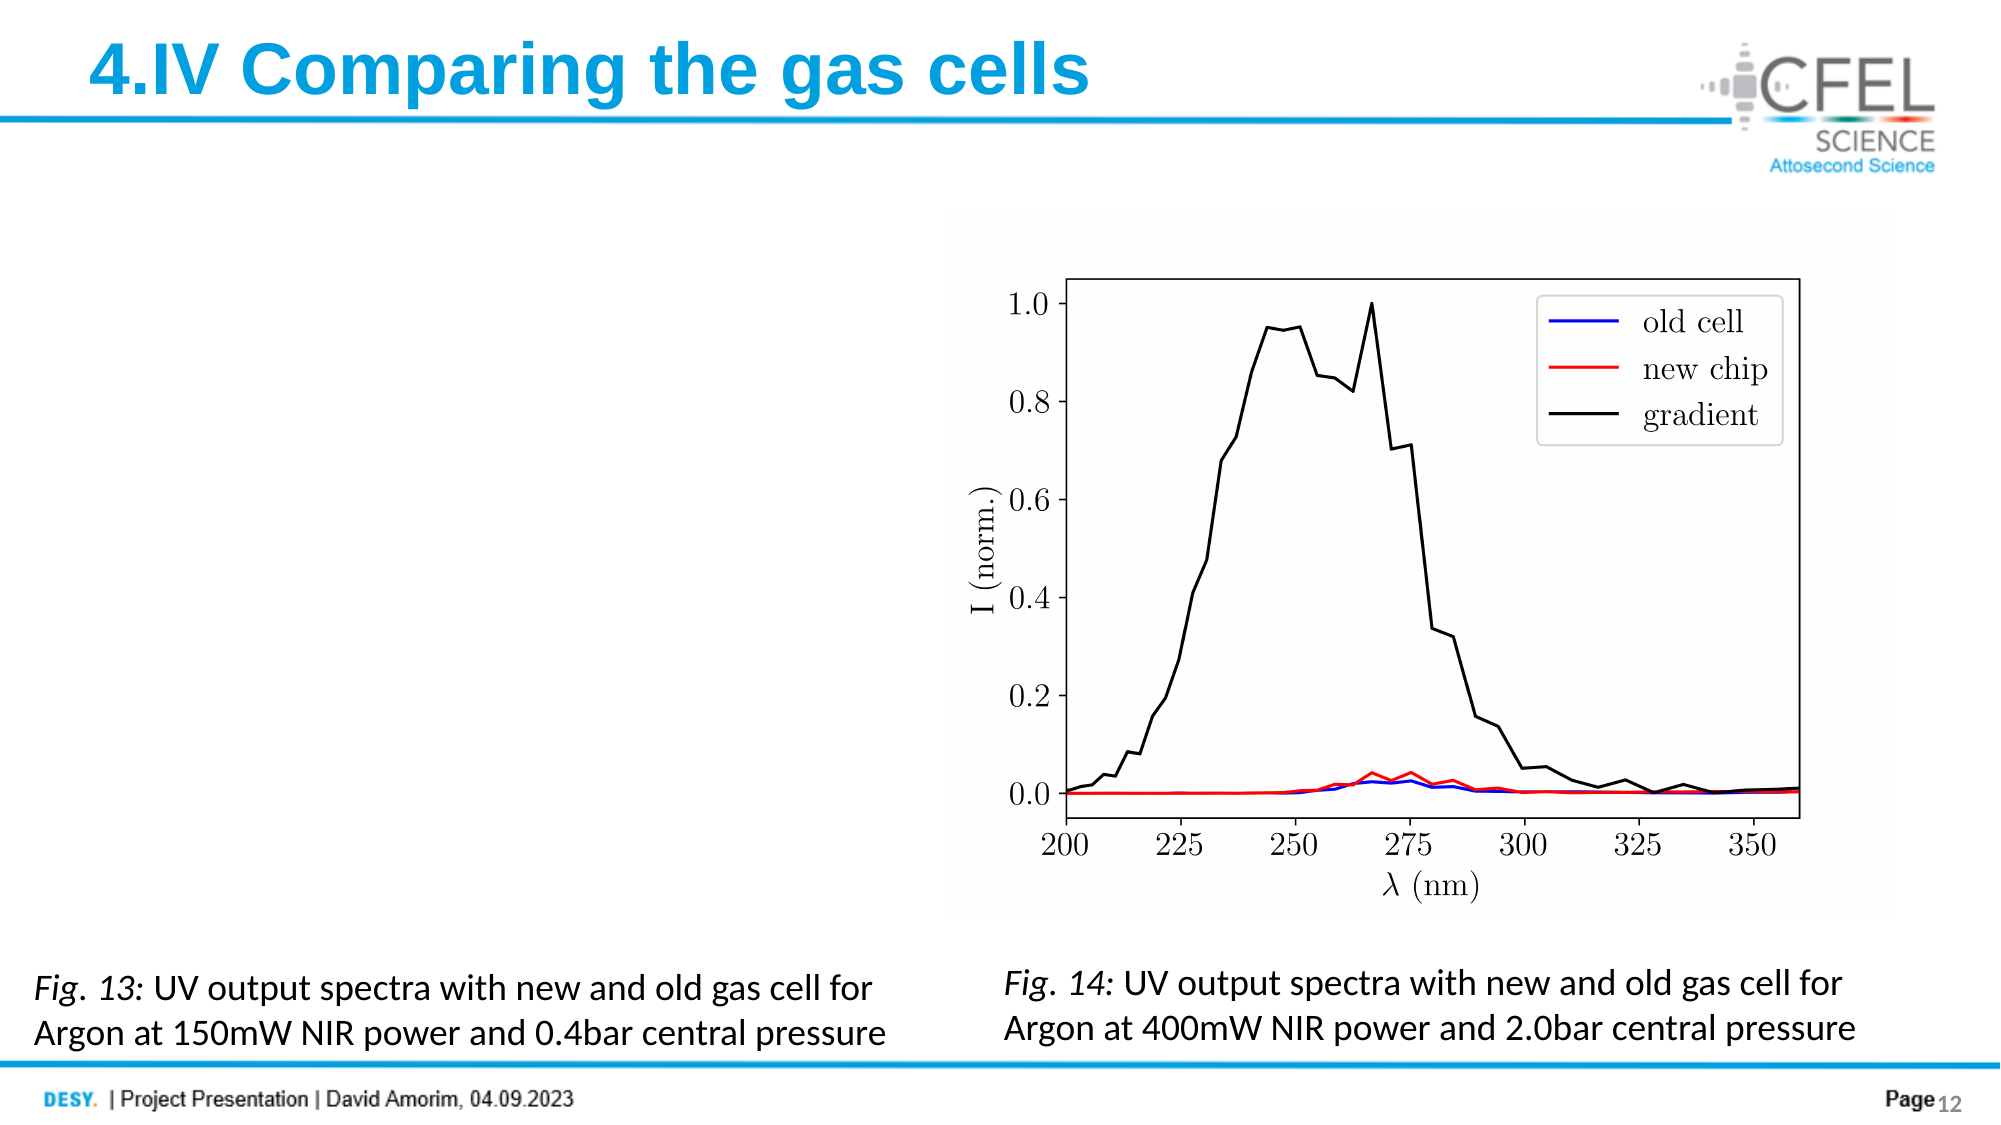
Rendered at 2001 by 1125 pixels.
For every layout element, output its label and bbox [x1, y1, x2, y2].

list [0, 0, 2000, 1125]
picture [948, 208, 1894, 917]
